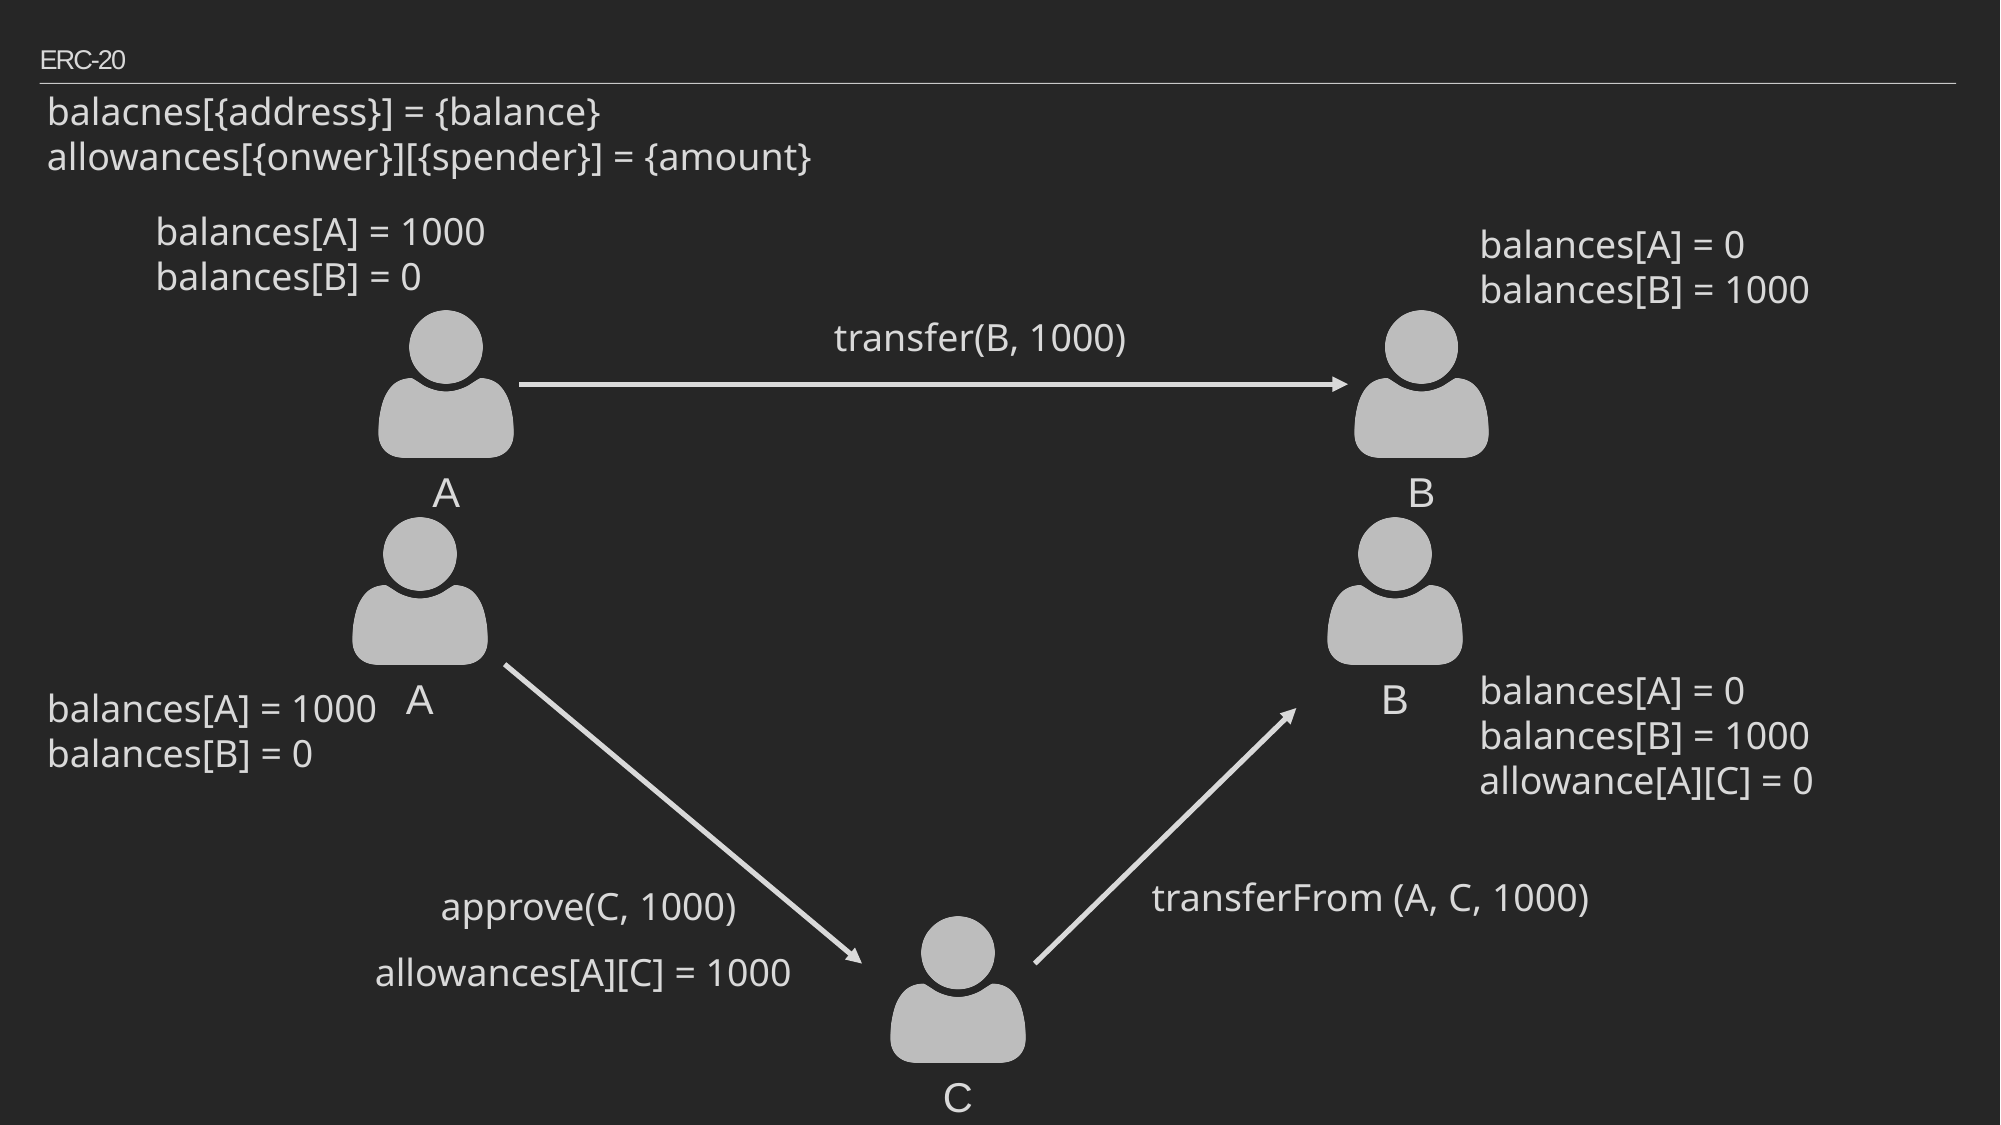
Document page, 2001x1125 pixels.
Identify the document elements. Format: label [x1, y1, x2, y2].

text_box [819, 306, 1150, 367]
text_box [140, 200, 637, 306]
title [39, 31, 1961, 84]
text_box [1034, 708, 1633, 964]
text_box [32, 81, 881, 186]
text_box [32, 214, 1961, 1002]
text_box [884, 916, 1032, 1125]
